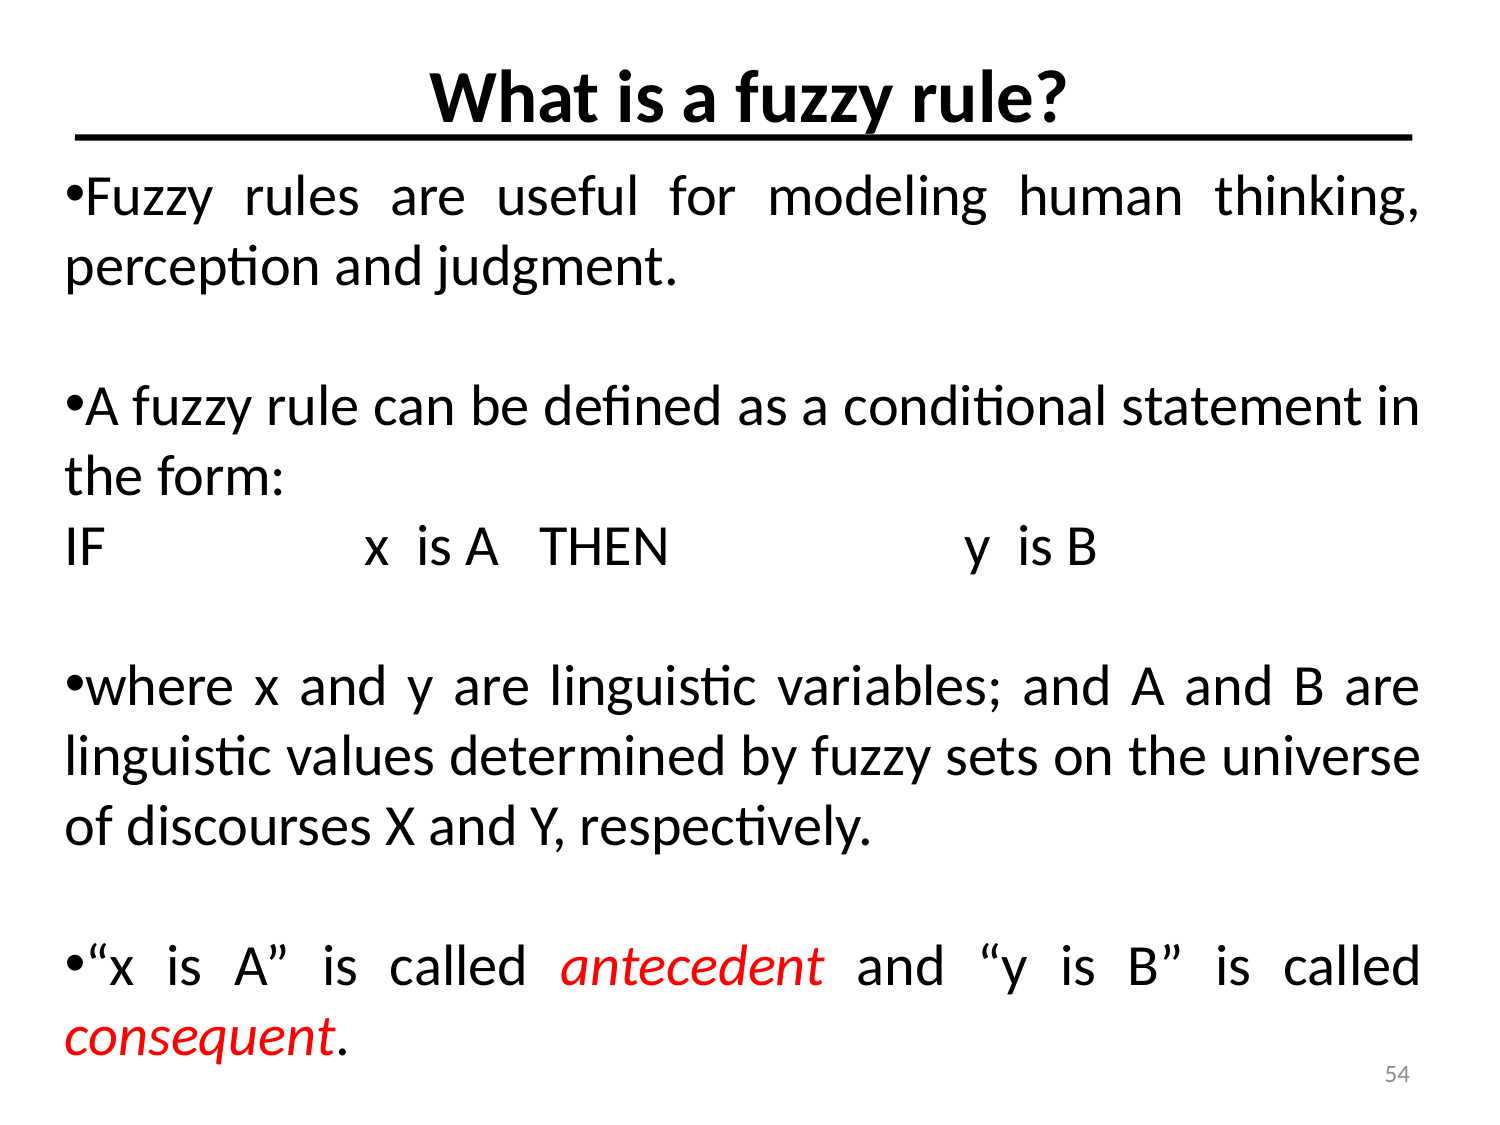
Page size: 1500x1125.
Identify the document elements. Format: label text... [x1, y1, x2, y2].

text_box What is a fuzzy rule? [62, 40, 1437, 146]
slide_number 54 [1074, 1042, 1425, 1103]
text_box Fuzzy rules are useful for modeling human thinking, perception and judgment. A fuzzy rule can be defined as a conditional statement in the form: IF x is A THEN y is B where x and y are linguistic variables; and A and B are linguistic values determined by fuzzy sets on the universe of discourses X and Y, respectively. “x is A” is called antecedent and “y is B” is called consequent. [49, 149, 1437, 1125]
